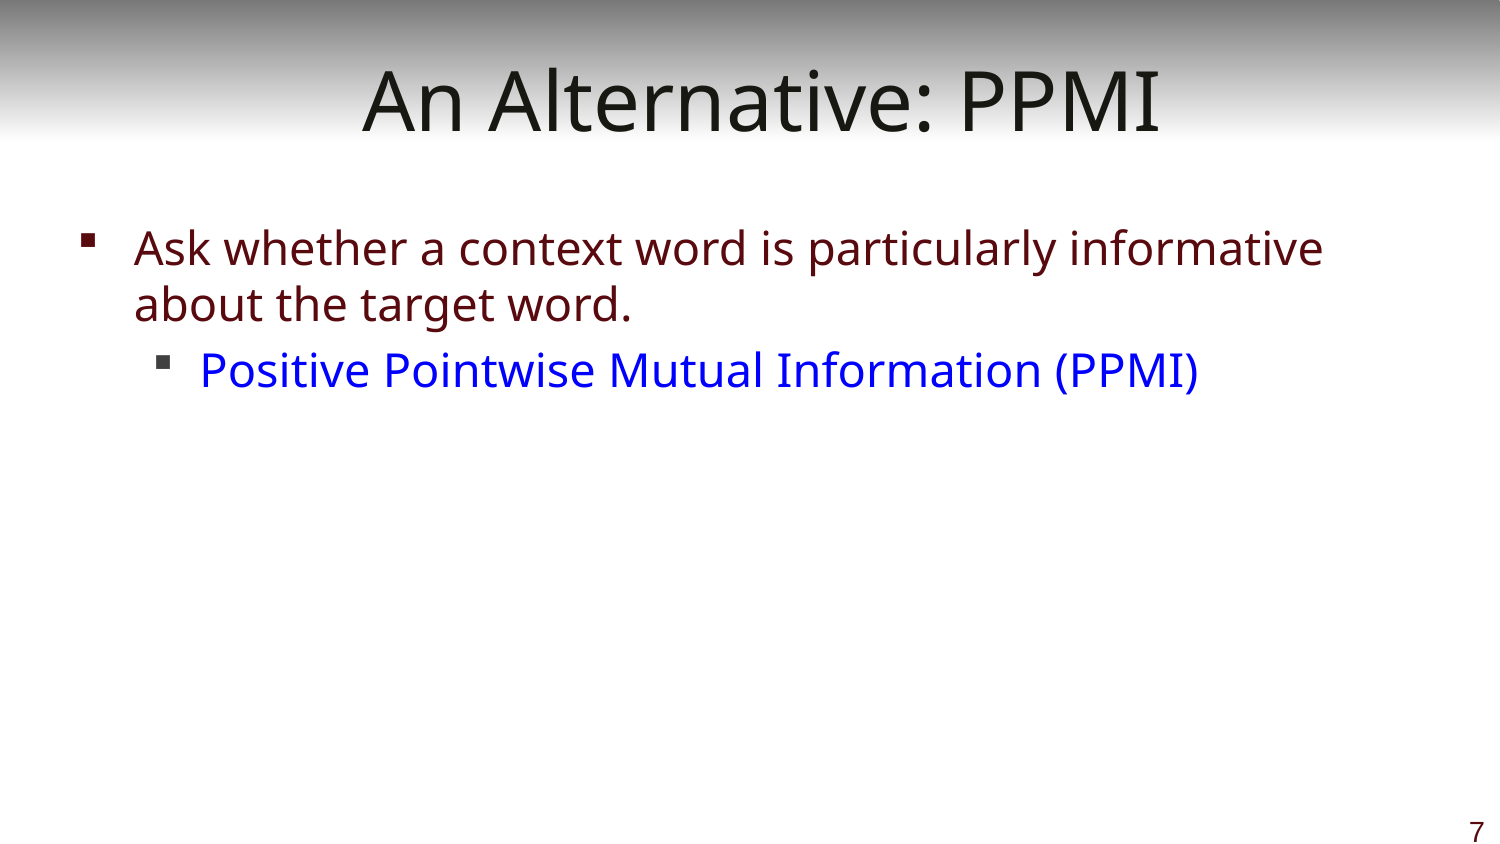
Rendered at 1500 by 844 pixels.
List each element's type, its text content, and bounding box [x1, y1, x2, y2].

list Ask whether a context word is particularly informative about the target word. Positive Pointwise Mutual Information (PPMI) [62, 211, 1438, 809]
slide_number 7 [1424, 806, 1500, 844]
title An Alternative: PPMI [99, 17, 1425, 179]
